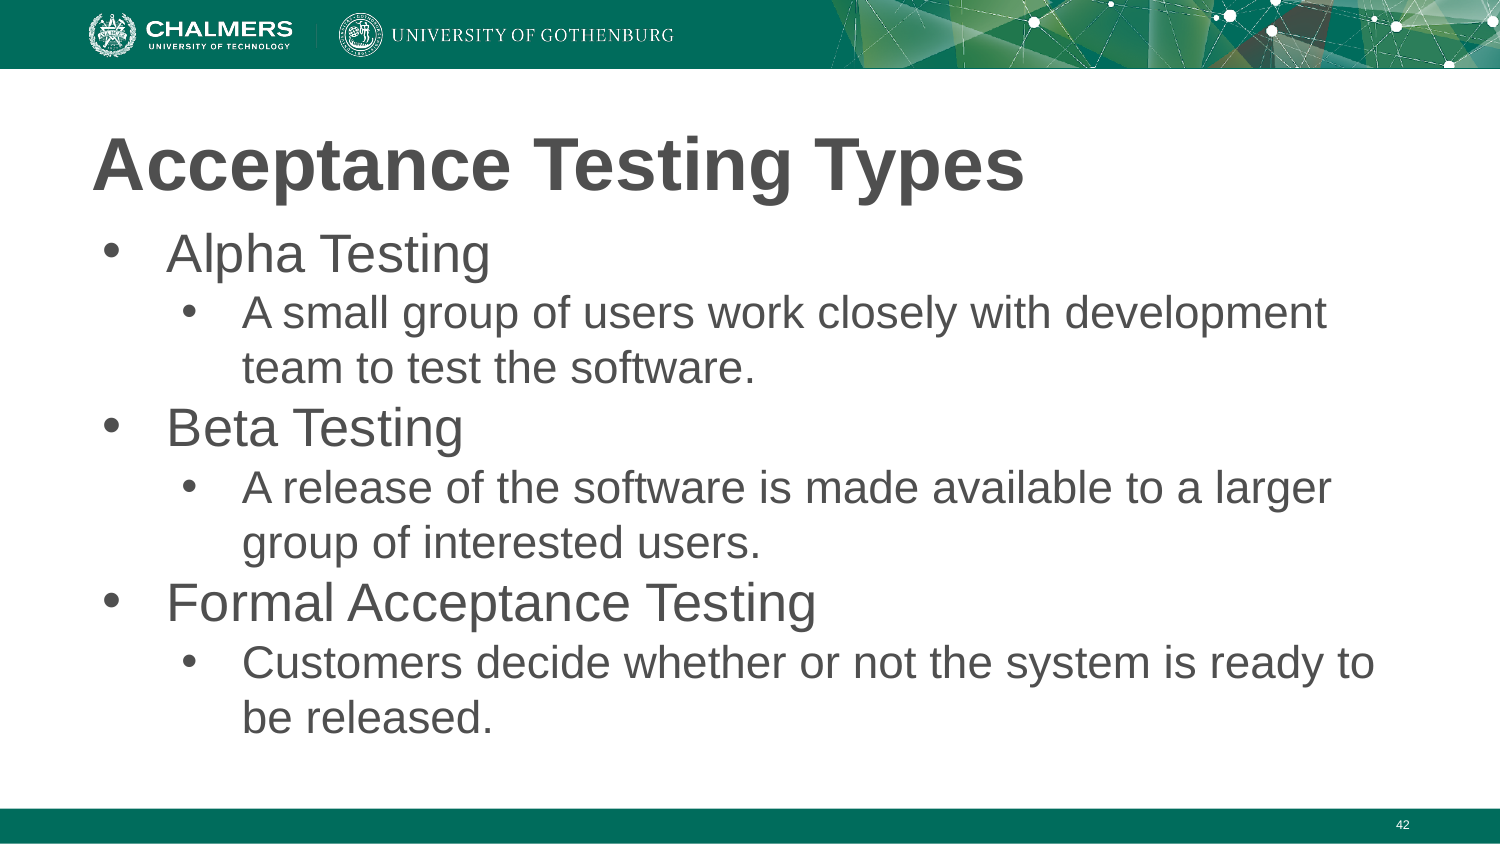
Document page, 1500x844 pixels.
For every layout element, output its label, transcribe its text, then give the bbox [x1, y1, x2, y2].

picture [64, 0, 696, 85]
picture [759, 0, 1500, 68]
title Acceptance Testing Types [76, 100, 1425, 210]
list Alpha Testing A small group of users work closely with development team to test the software. Beta Testing A release of the software is made available to a larger group of interested users. Formal Acceptance Testing Customers decide whether or not the system is ready to be released. [76, 210, 1425, 782]
slide_number ‹#› [1074, 809, 1425, 844]
